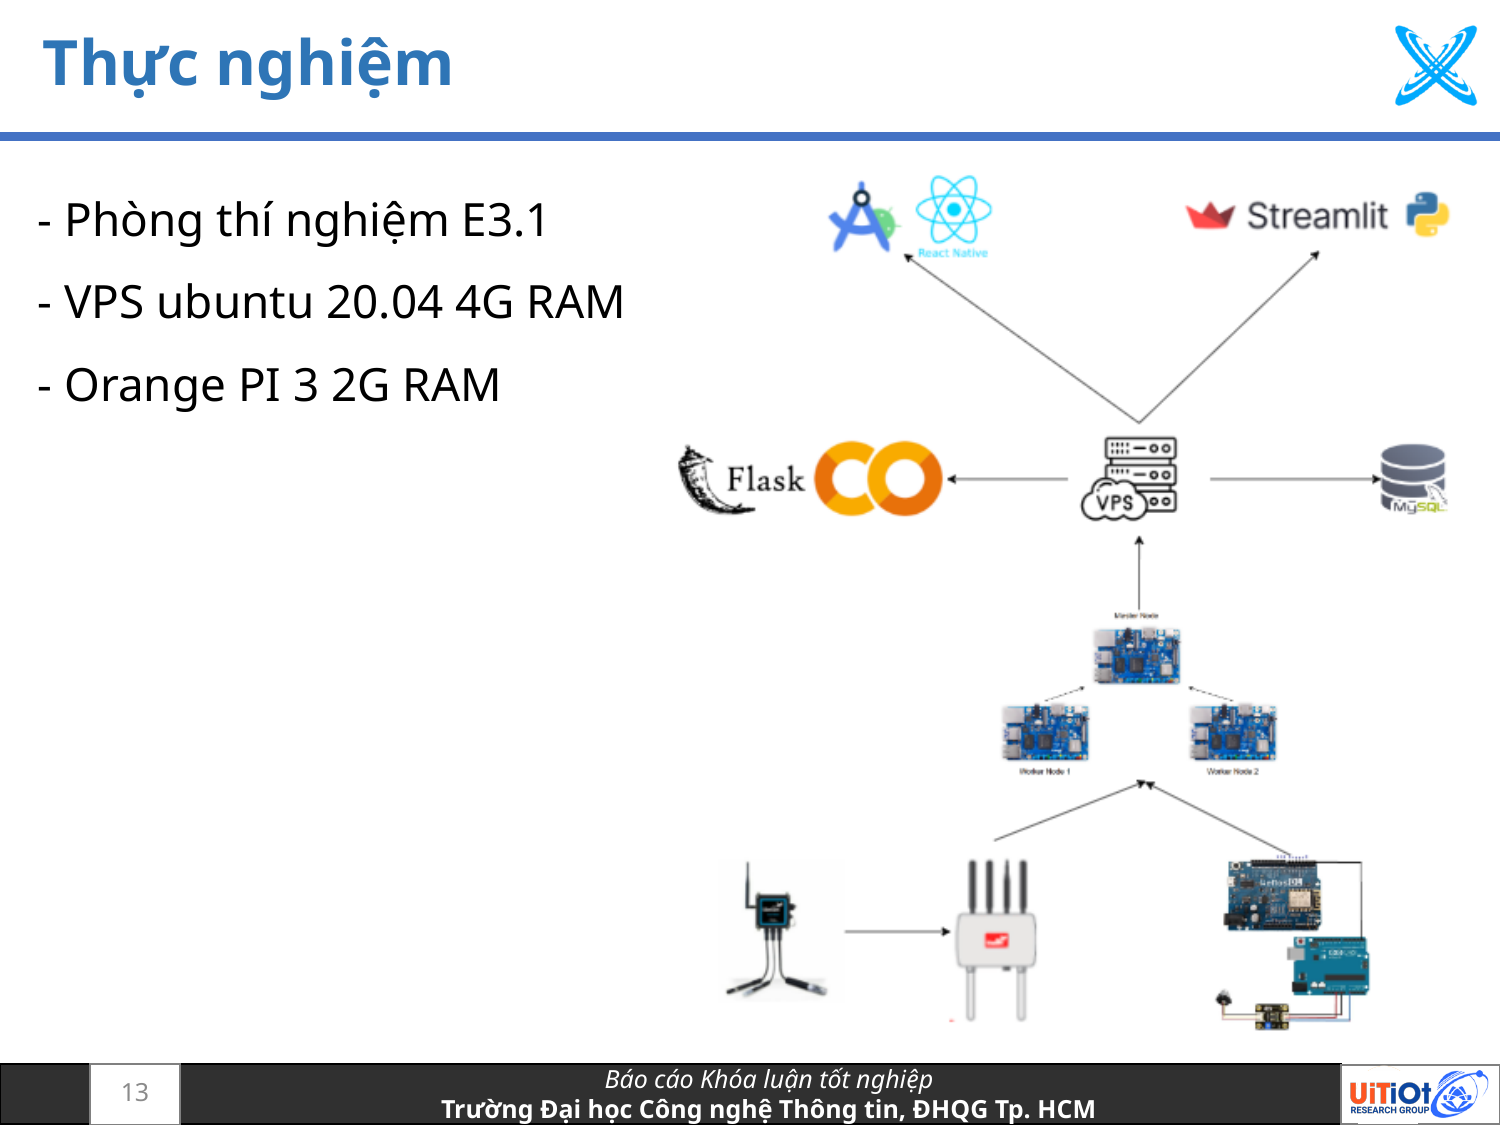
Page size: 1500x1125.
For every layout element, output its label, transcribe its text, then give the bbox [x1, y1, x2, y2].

slide_number 13 [101, 1063, 169, 1124]
text_box - Phòng thí nghiệm E3.1 - VPS ubuntu 20.04 4G RAM - Orange PI 3 2G RAM [22, 155, 642, 418]
picture [1377, 5, 1493, 125]
picture [662, 149, 1495, 1125]
title Thực nghiệm [27, 23, 1376, 108]
